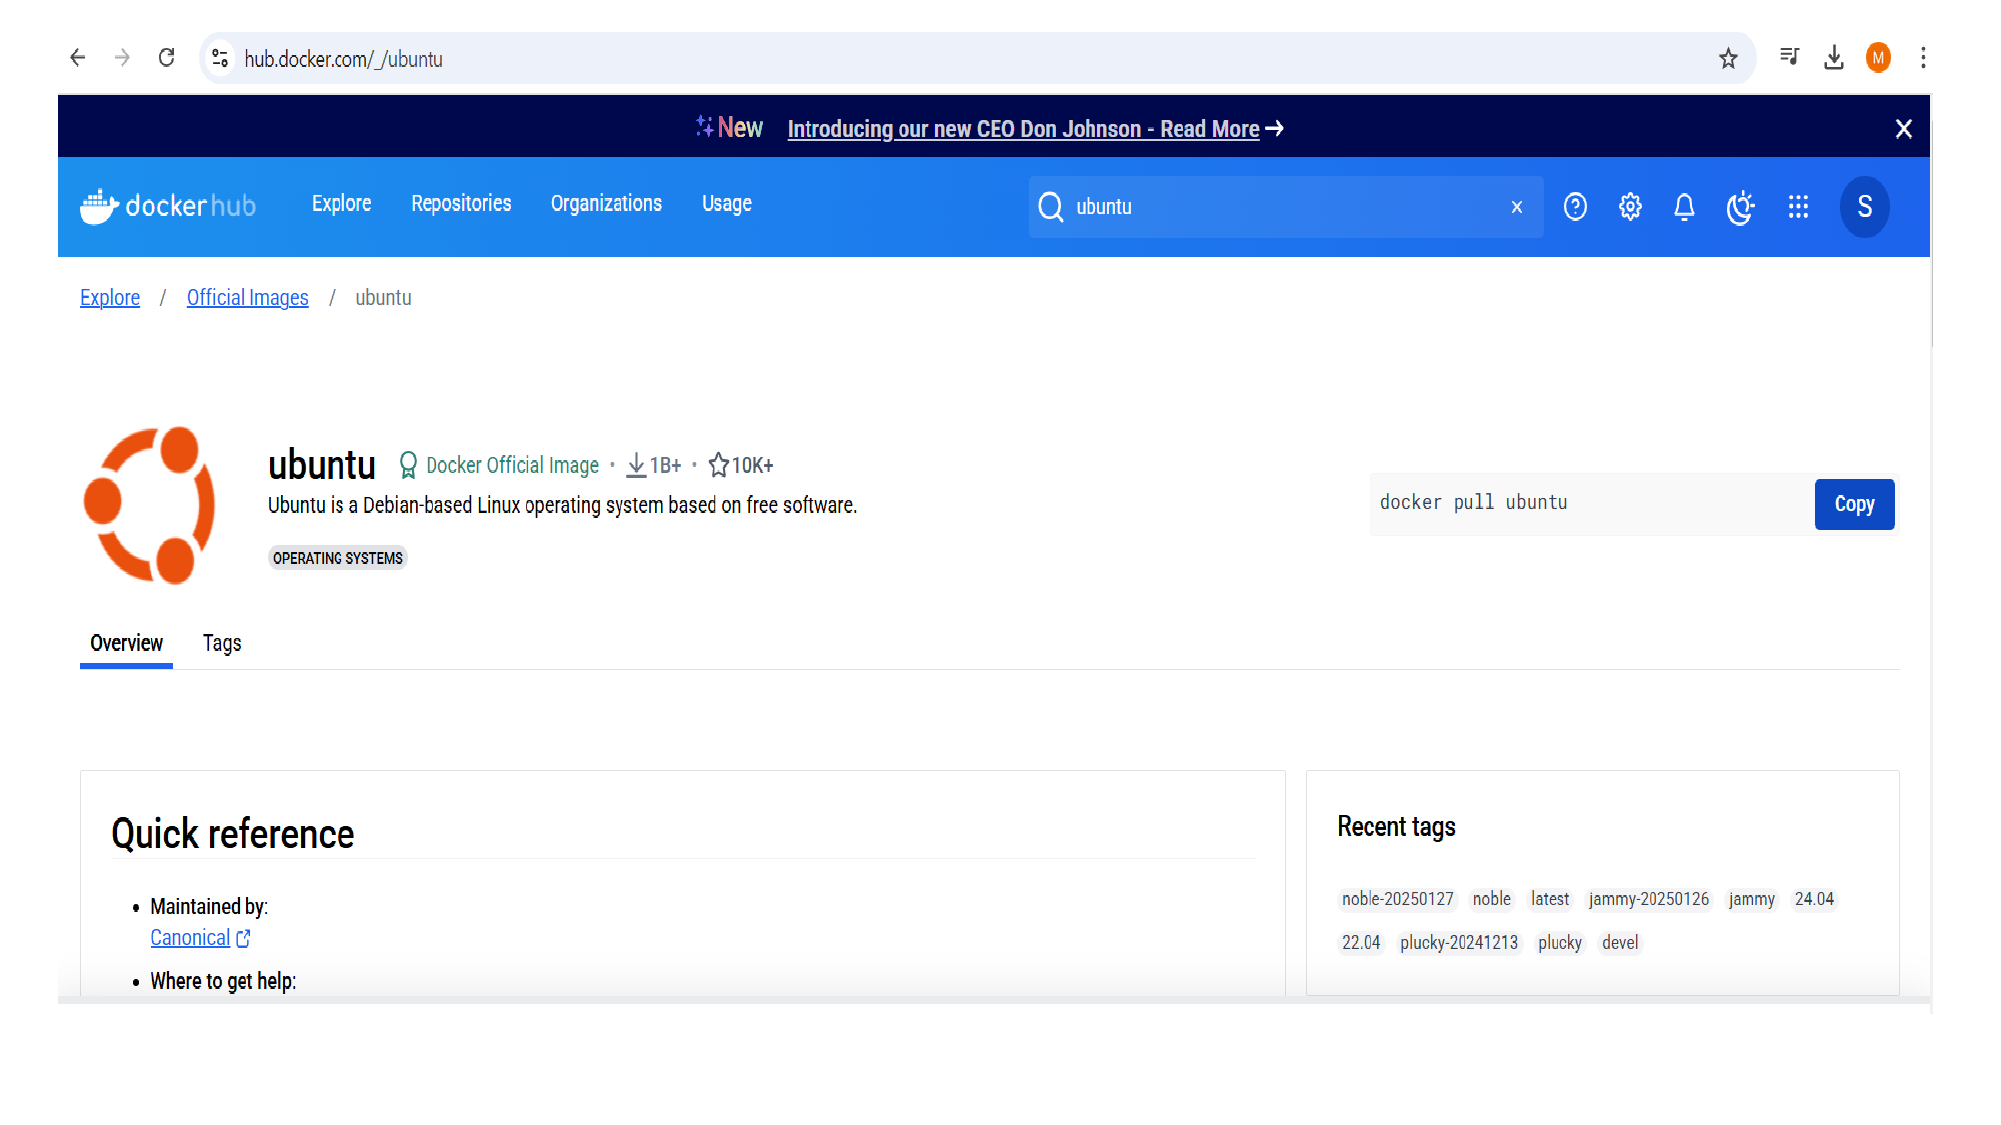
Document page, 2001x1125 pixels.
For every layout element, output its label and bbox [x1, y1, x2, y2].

picture [58, 26, 1933, 1014]
